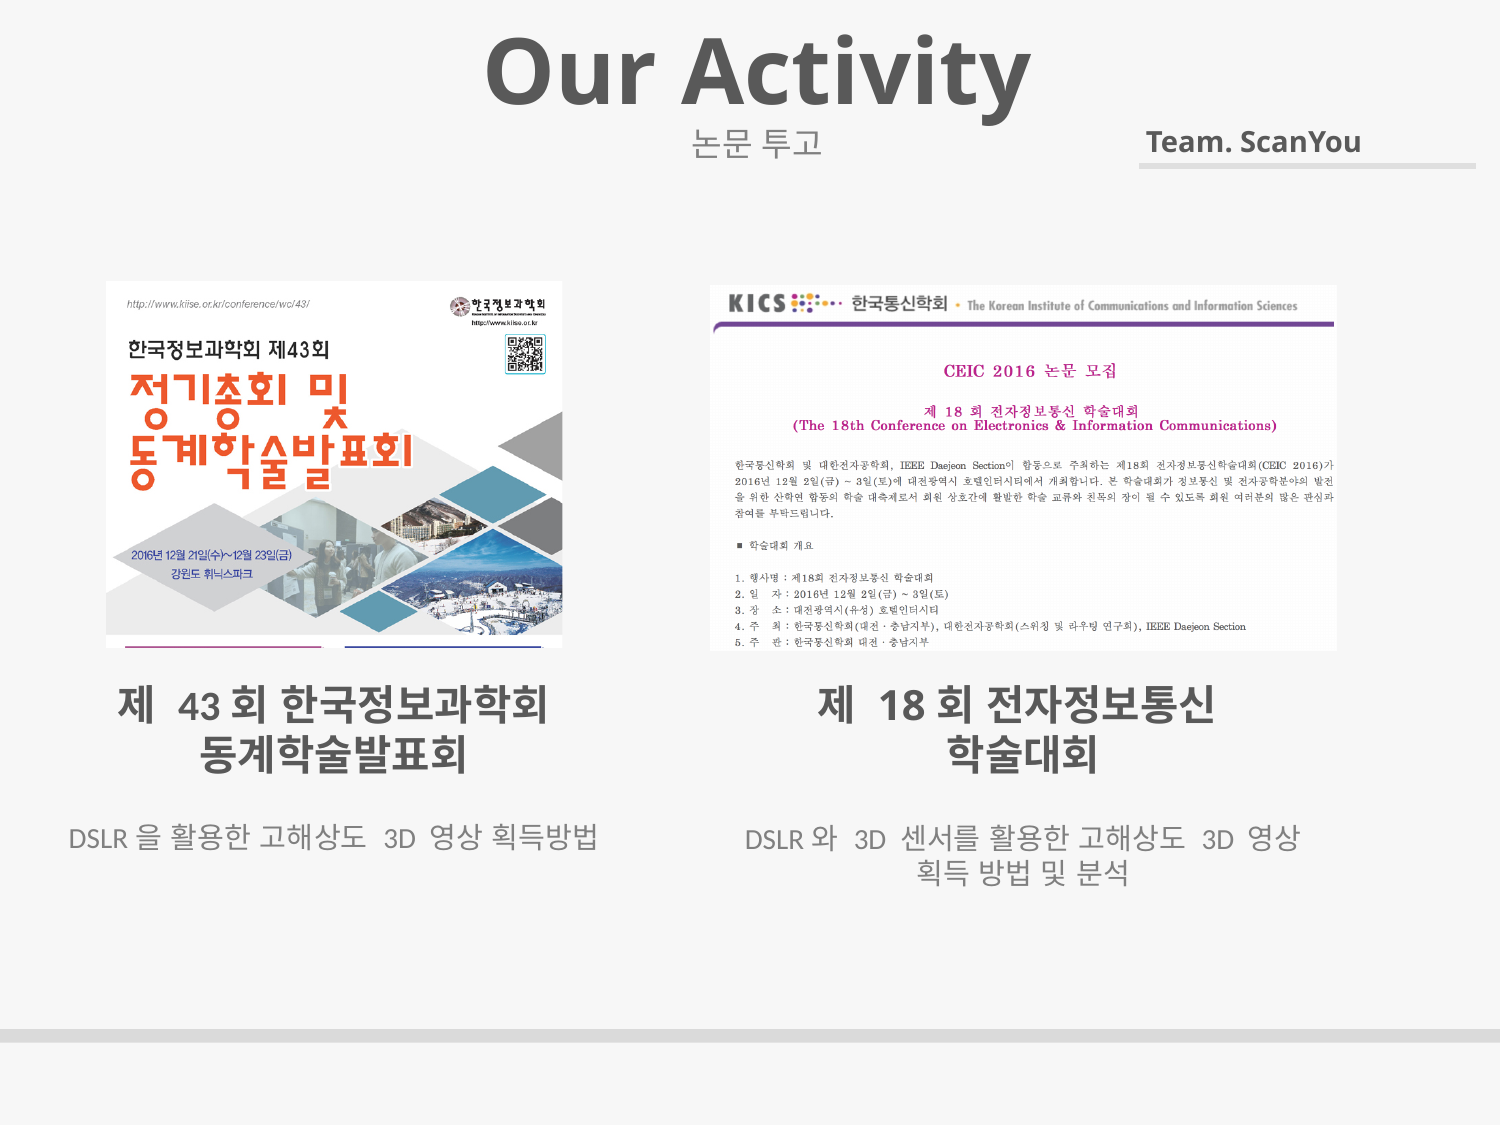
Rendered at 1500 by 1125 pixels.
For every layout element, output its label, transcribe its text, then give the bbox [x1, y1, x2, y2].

text_box DSLR와 3D 센서를 활용한 고해상도 3D 영상 획득 방법 및 분석 [725, 812, 1321, 898]
text_box 제 43회 한국정보과학회 동계학술발표회 [68, 671, 600, 787]
text_box DSLR을 활용한 고해상도 3D 영상 획득방법 [36, 811, 632, 862]
picture [710, 285, 1337, 651]
text_box 논문 투고 [82, 116, 1433, 171]
text_box Our Activity [468, 5, 1047, 116]
text_box 제 18회 전자정보통신 학술대회 [710, 671, 1337, 787]
picture [106, 281, 563, 648]
